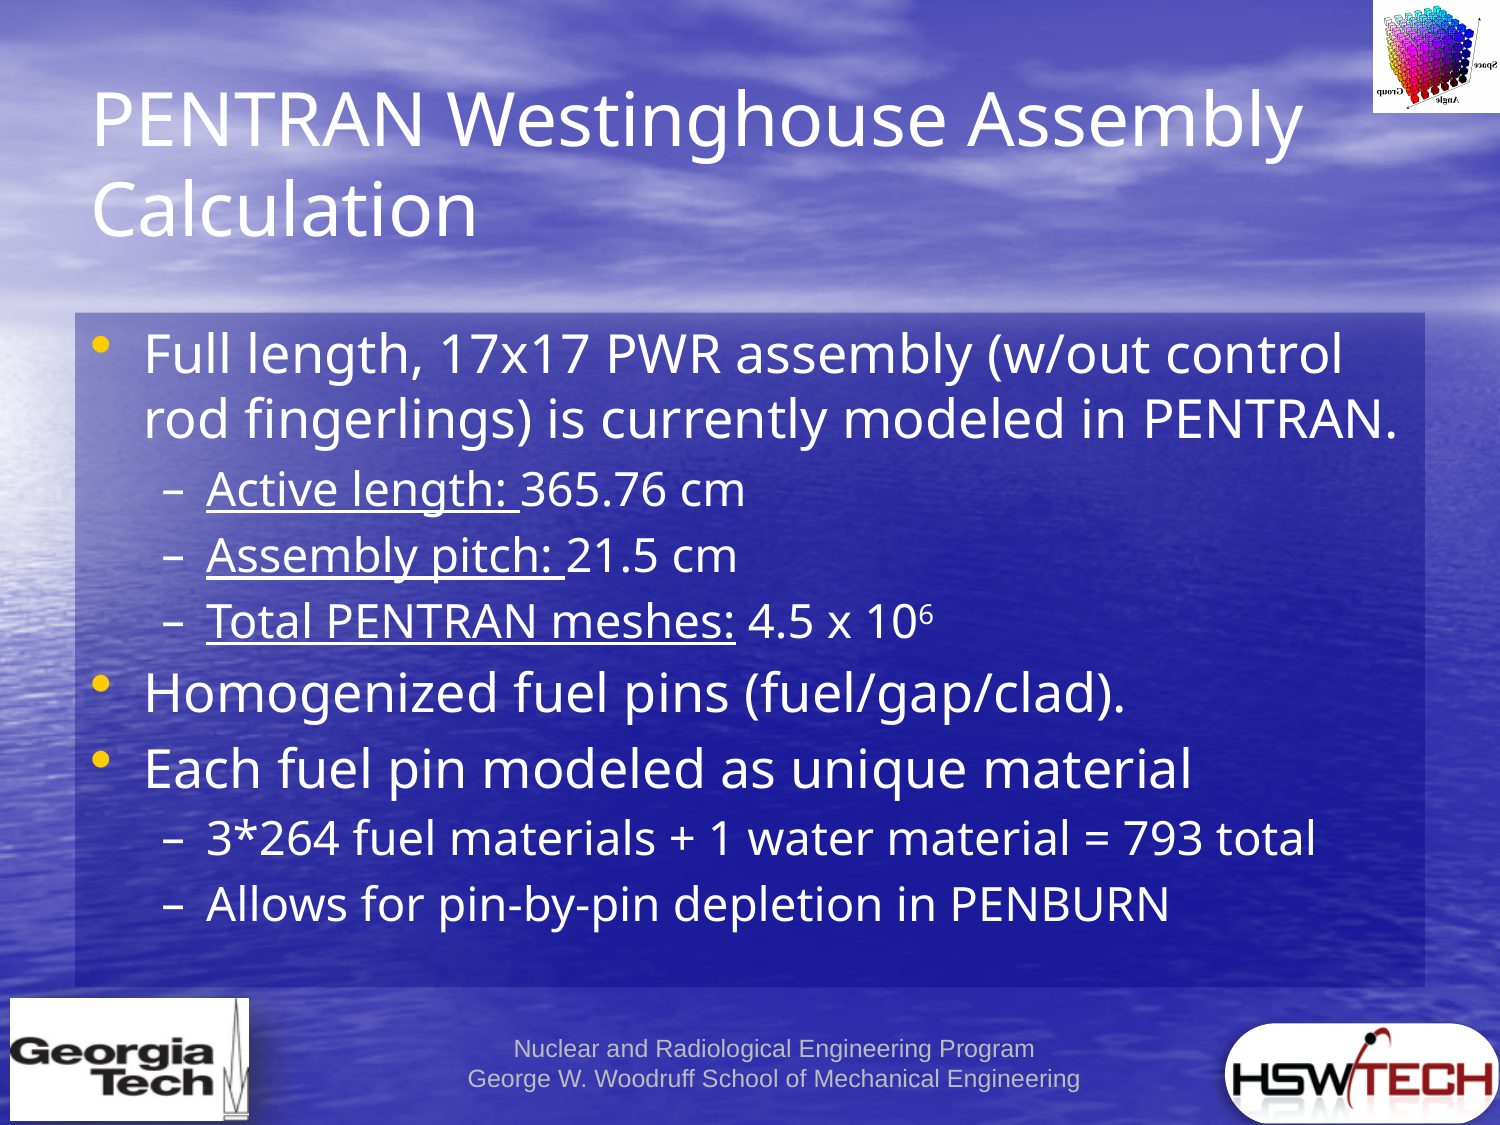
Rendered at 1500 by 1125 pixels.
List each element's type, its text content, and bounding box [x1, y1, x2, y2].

list Full length, 17x17 PWR assembly (w/out control rod fingerlings) is currently modeled in PENTRAN. Active length: 365.76 cm Assembly pitch: 21.5 cm Total PENTRAN meshes: 4.5 x 106 Homogenized fuel pins (fuel/gap/clad). Each fuel pin modeled as unique material 3*264 fuel materials + 1 water material = 793 total Allows for pin-by-pin depletion in PENBURN [74, 312, 1426, 988]
title PENTRAN Westinghouse Assembly Calculation [74, 47, 1426, 276]
picture [10, 998, 249, 1121]
picture [1224, 1023, 1500, 1125]
